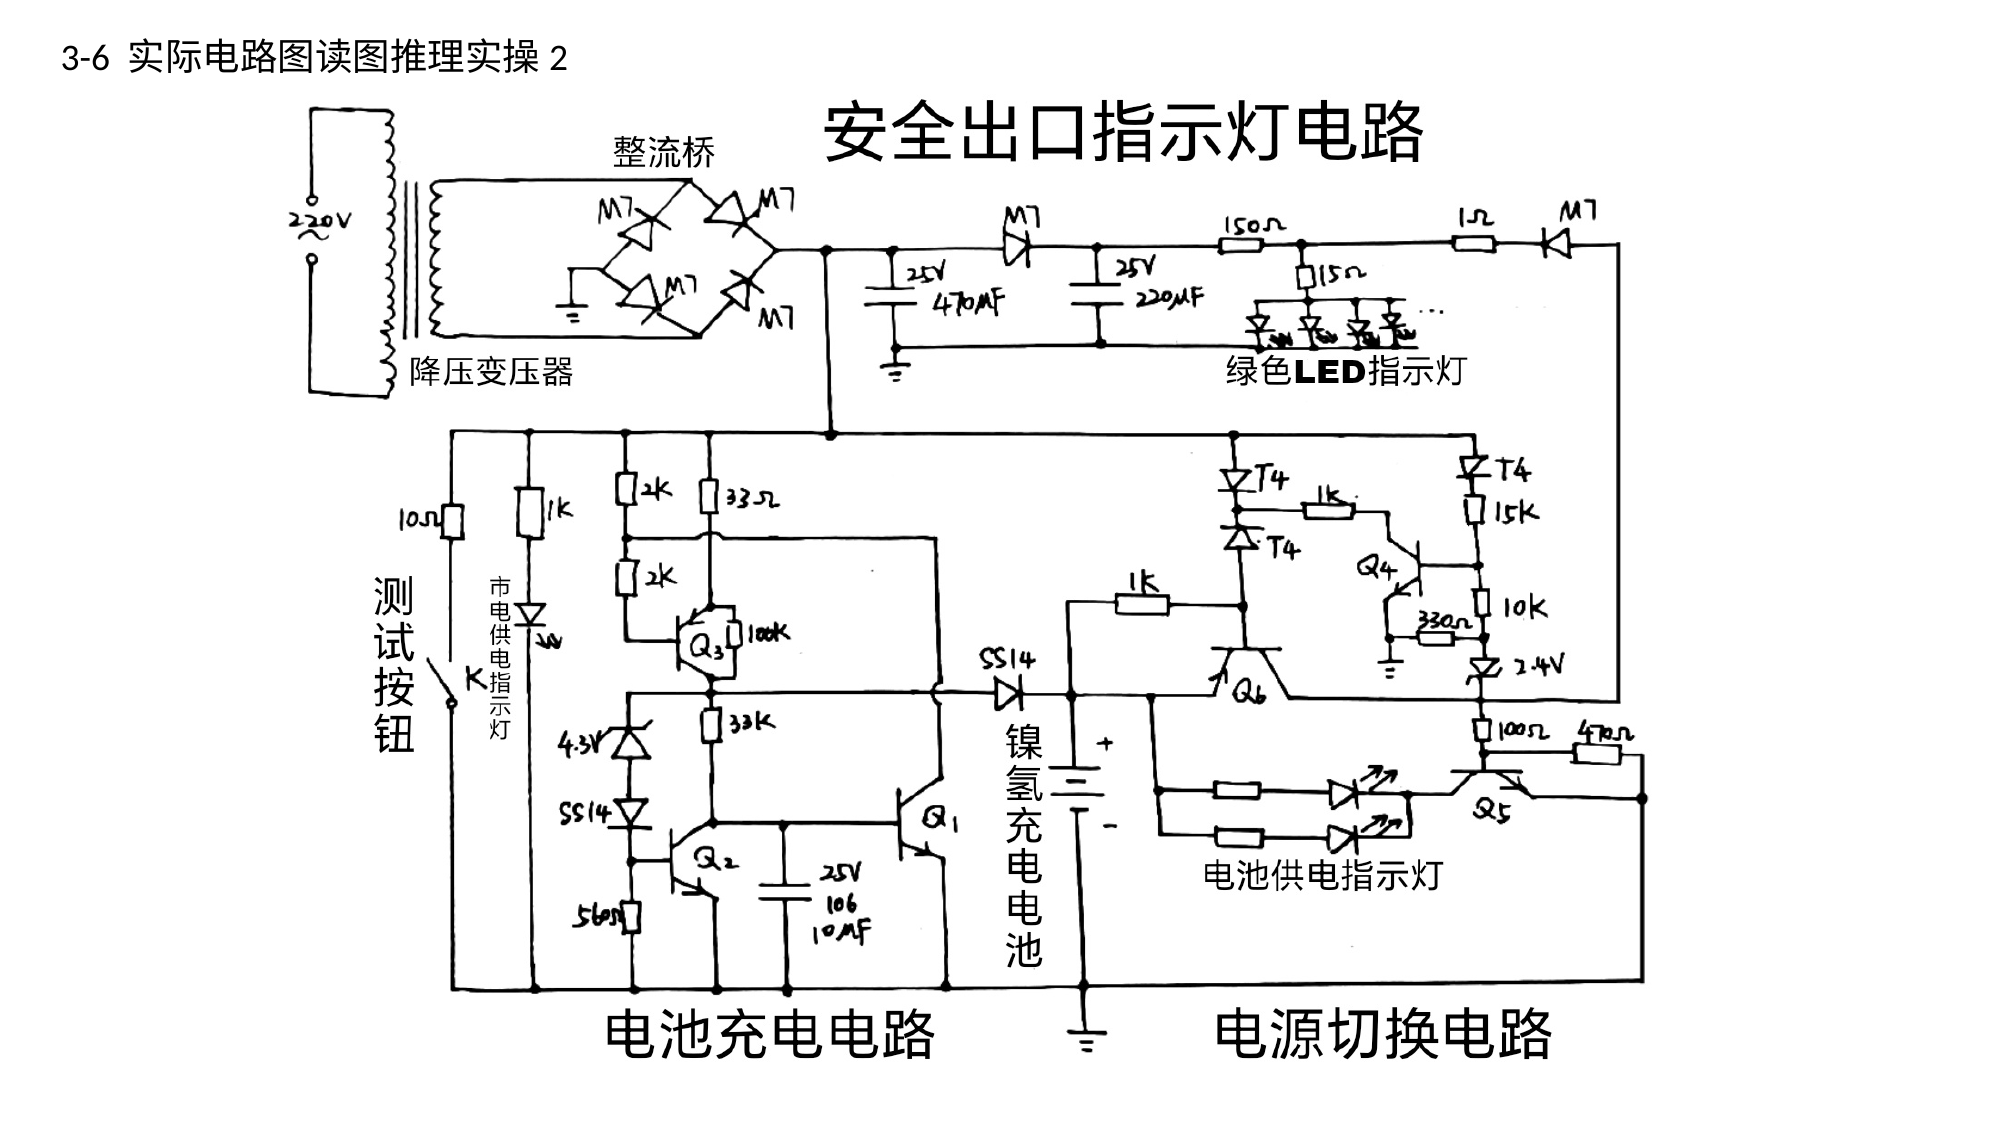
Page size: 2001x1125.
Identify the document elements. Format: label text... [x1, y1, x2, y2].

picture [267, 85, 1733, 1069]
text_box 3-6 实际电路图读图推理实操2 [45, 25, 1046, 86]
